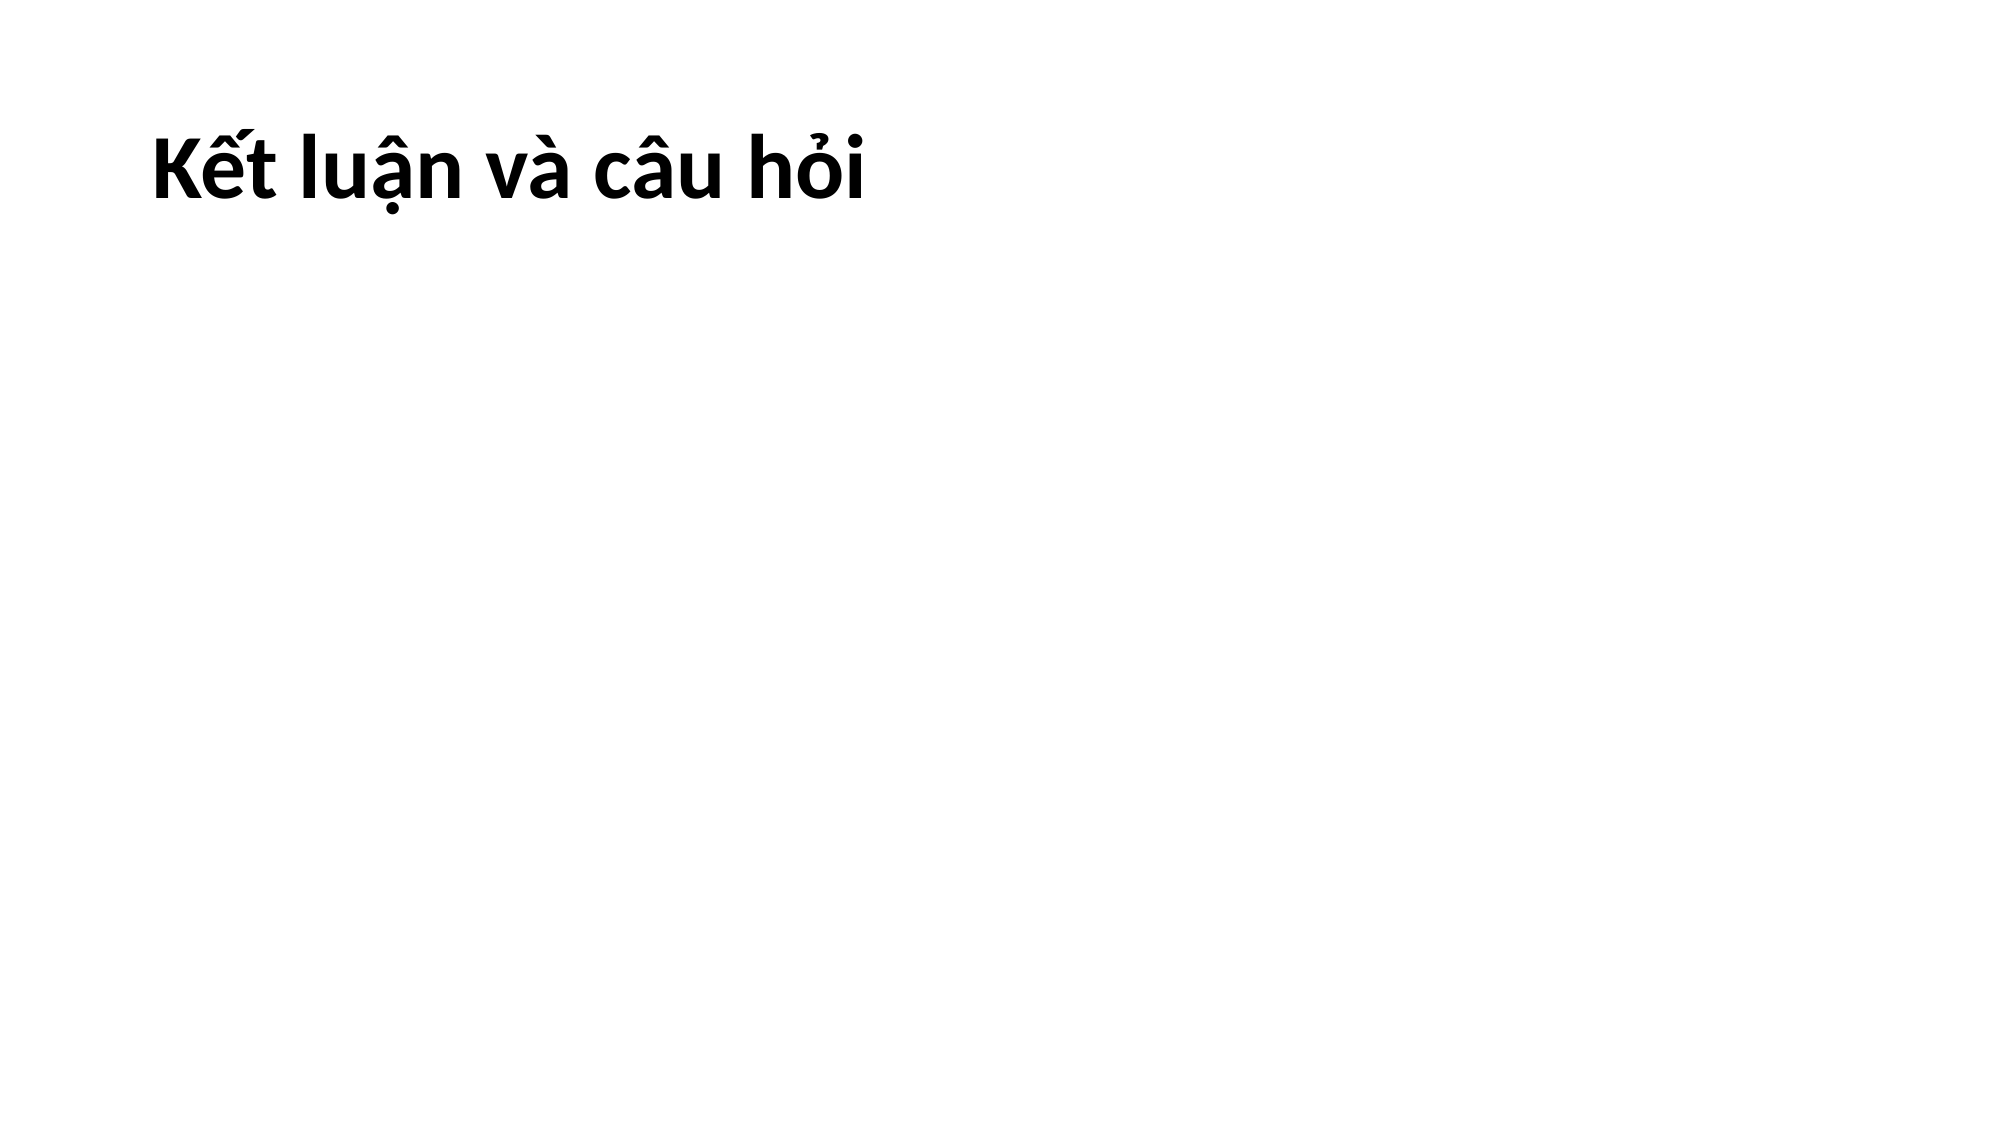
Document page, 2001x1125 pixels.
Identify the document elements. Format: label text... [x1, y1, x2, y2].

title Kết luận và câu hỏi [137, 59, 1863, 278]
